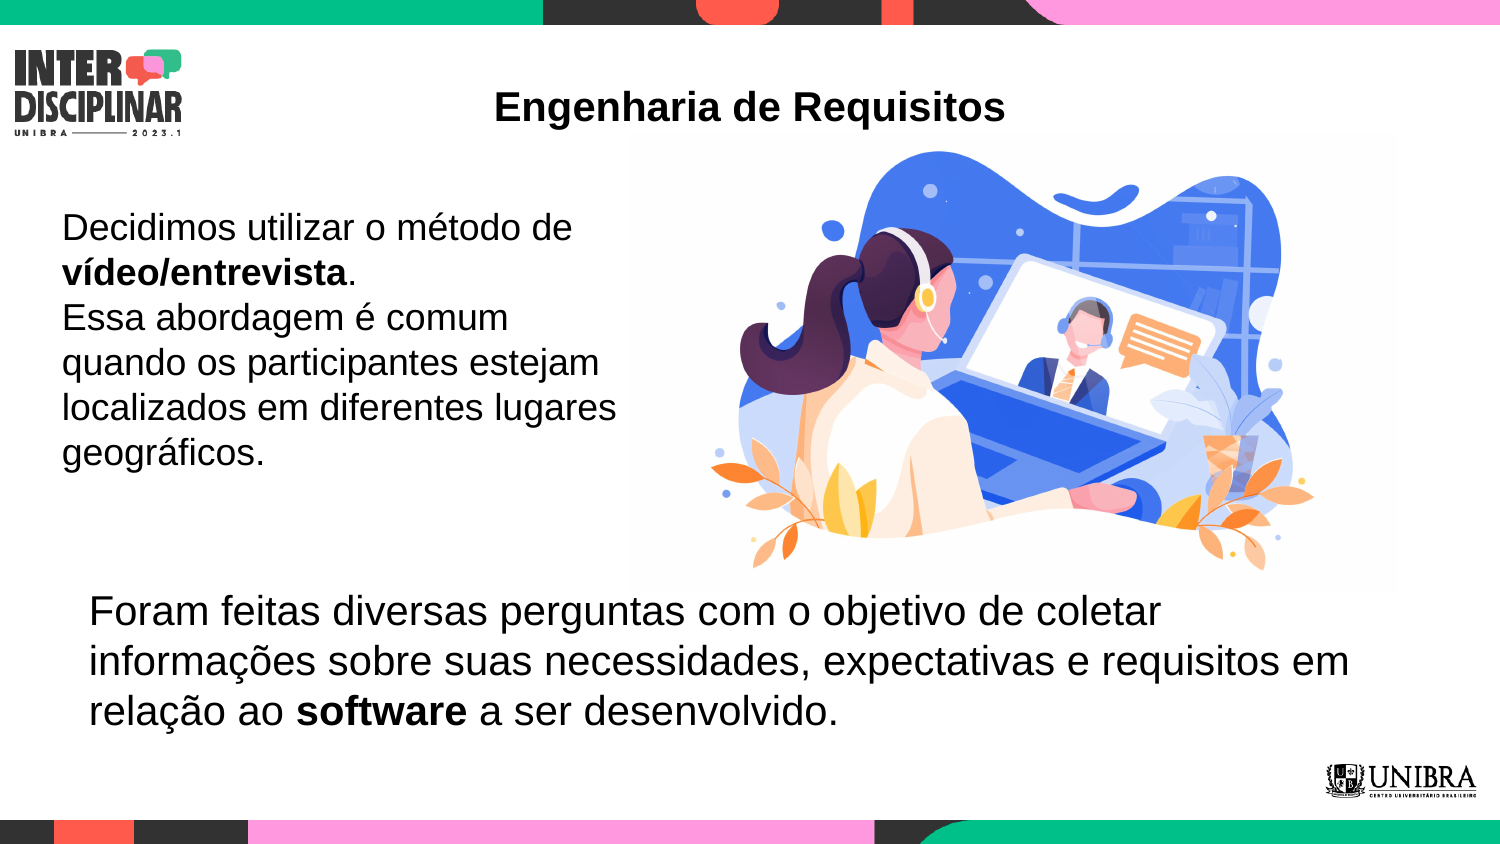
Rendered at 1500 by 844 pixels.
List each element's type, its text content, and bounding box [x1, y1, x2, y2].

picture [0, 0, 1500, 844]
text_box Engenharia de Requisitos [216, 70, 1284, 140]
title Decidimos utilizar o método de vídeo/entrevista. Essa abordagem é comum quando os participantes estejam localizados em diferentes lugares geográficos. [46, 175, 623, 542]
text_box Foram feitas diversas perguntas com o objetivo de coletar informações sobre suas necessidades, expectativas e requisitos em relação ao software a ser desenvolvido. [74, 576, 1392, 777]
